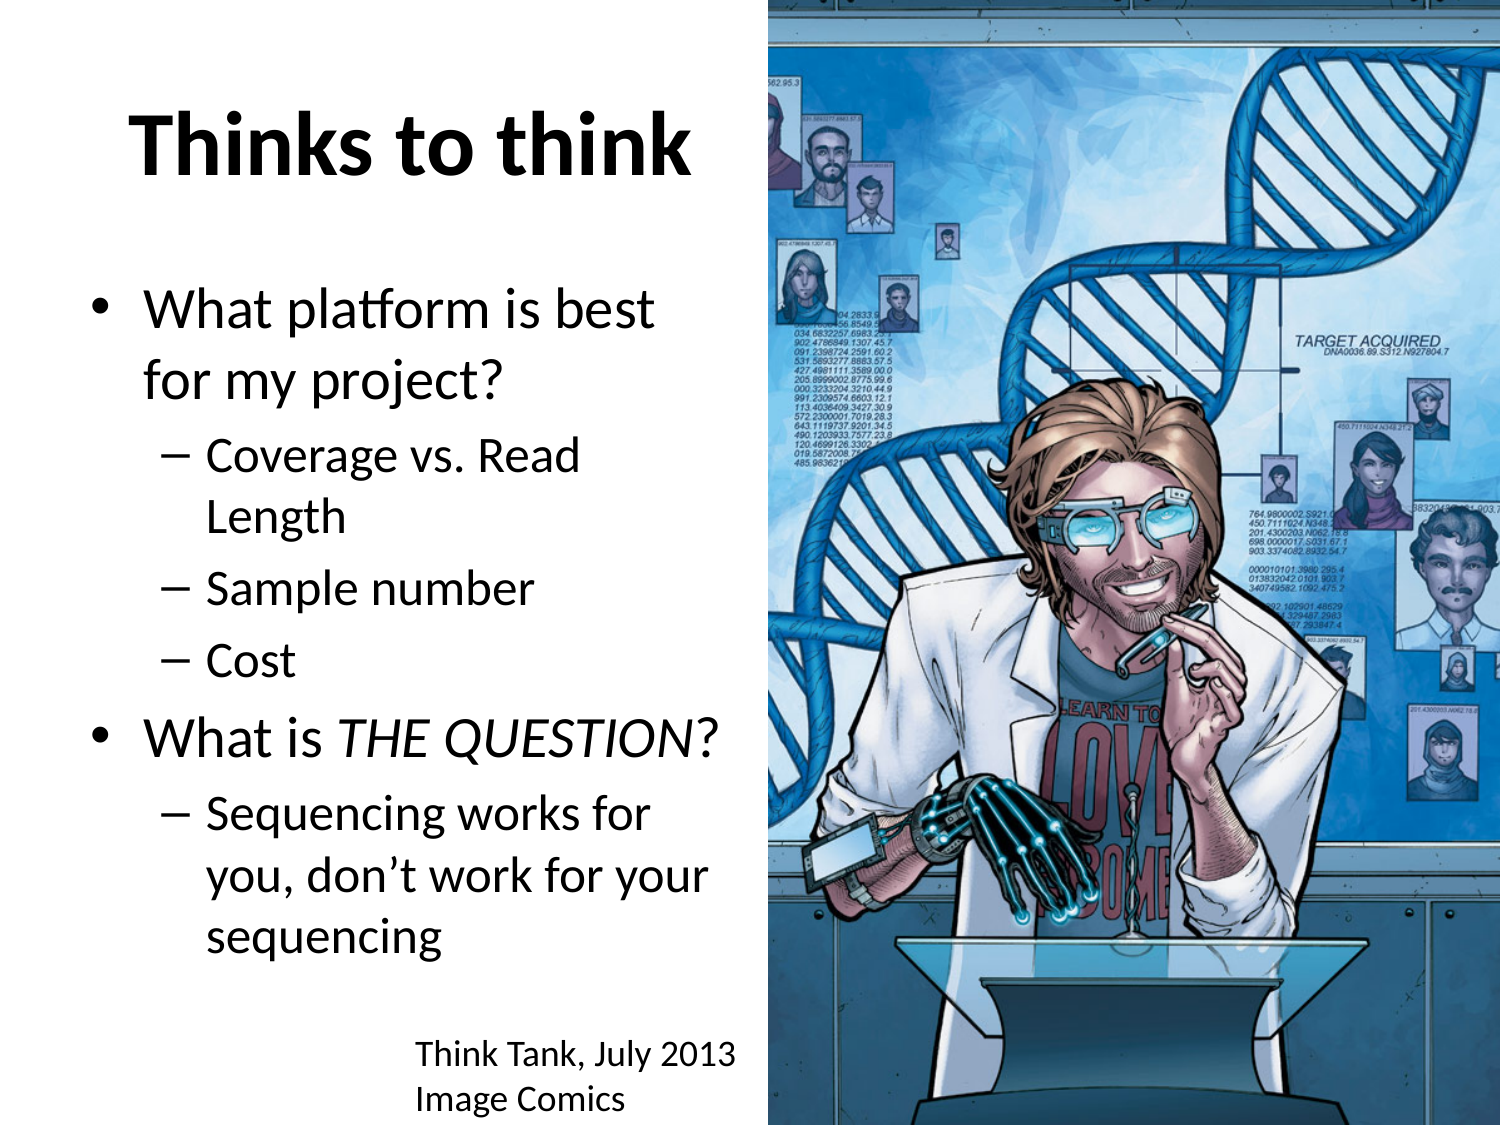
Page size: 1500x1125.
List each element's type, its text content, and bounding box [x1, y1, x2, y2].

picture [768, 0, 1500, 1125]
list What platform is best for my project? Coverage vs. Read Length Sample number Cost What is THE QUESTION? Sequencing works for you, don’t work for your sequencing [75, 262, 747, 1005]
text_box Think Tank, July 2013 Image Comics [400, 1021, 752, 1125]
title Thinks to think [75, 45, 747, 233]
